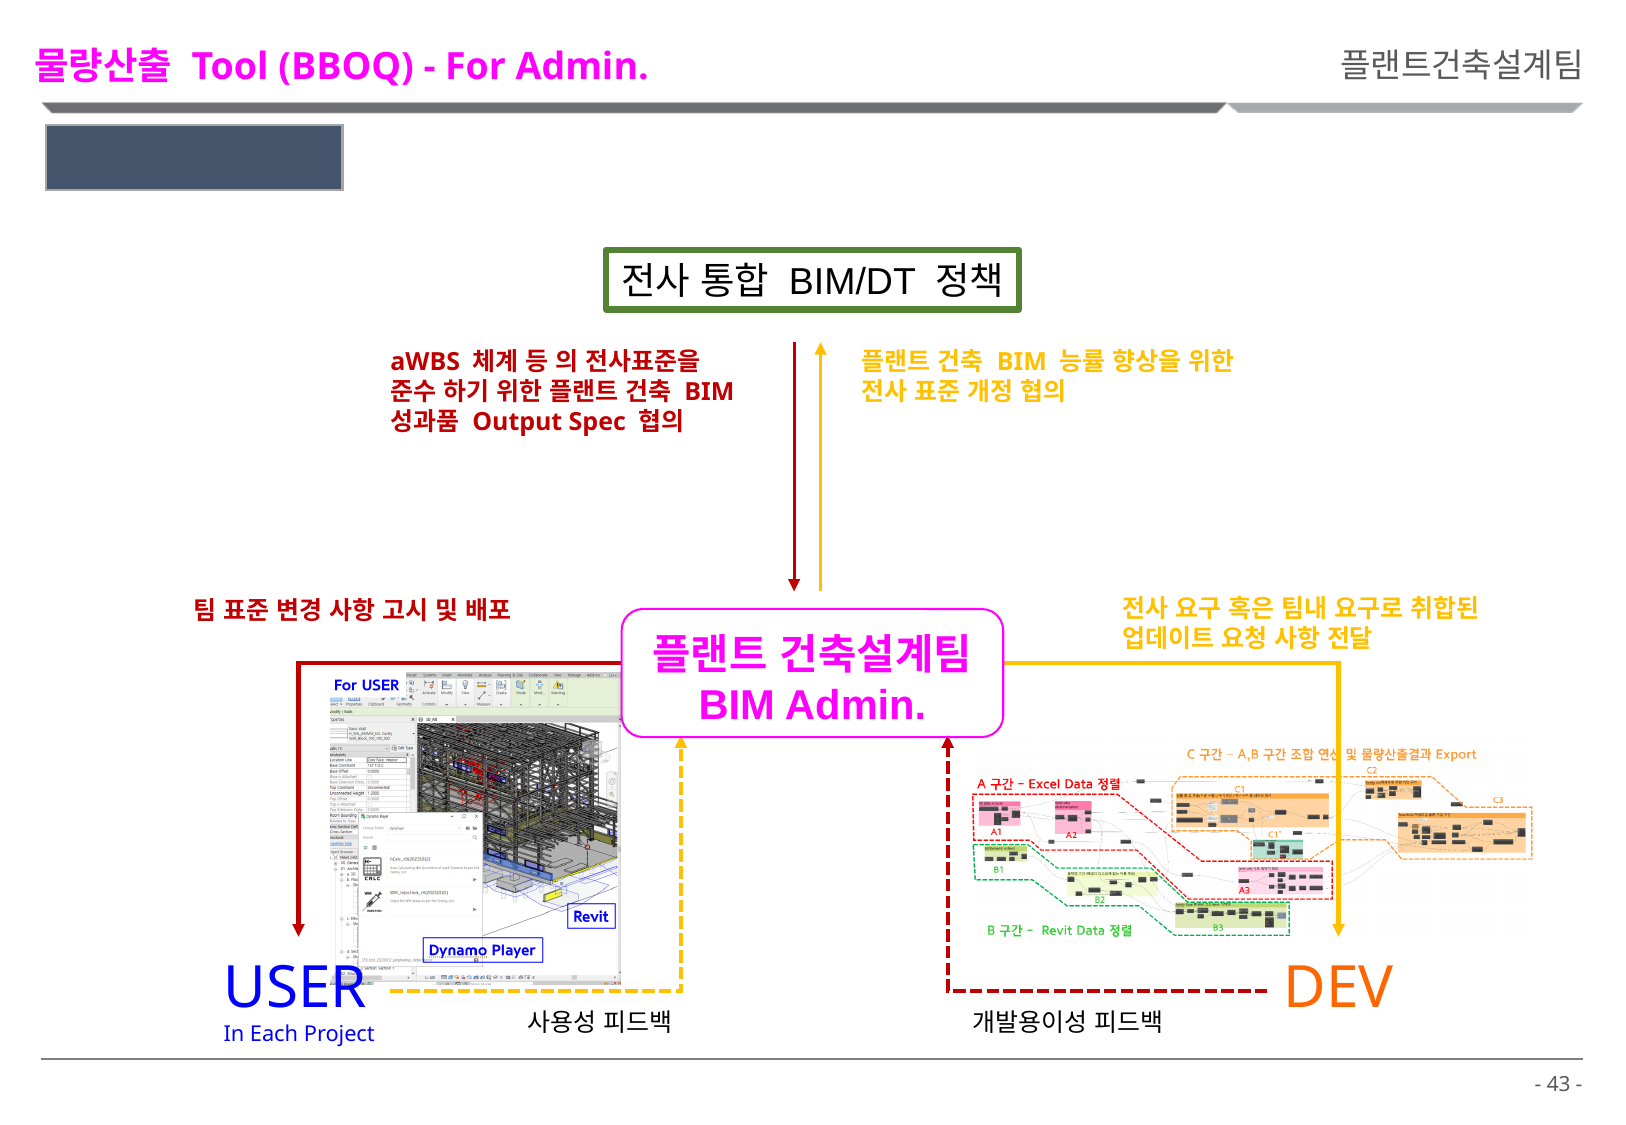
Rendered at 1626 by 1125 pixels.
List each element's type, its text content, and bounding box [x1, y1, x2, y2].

text_box 플랜트건축설계팀 [1339, 43, 1584, 84]
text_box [159, 249, 1559, 1055]
text_box 물량산출 Tool (BBOQ) - For Admin. [19, 34, 665, 95]
picture [42, 102, 1583, 114]
text_box 1. Appearance [45, 124, 344, 191]
